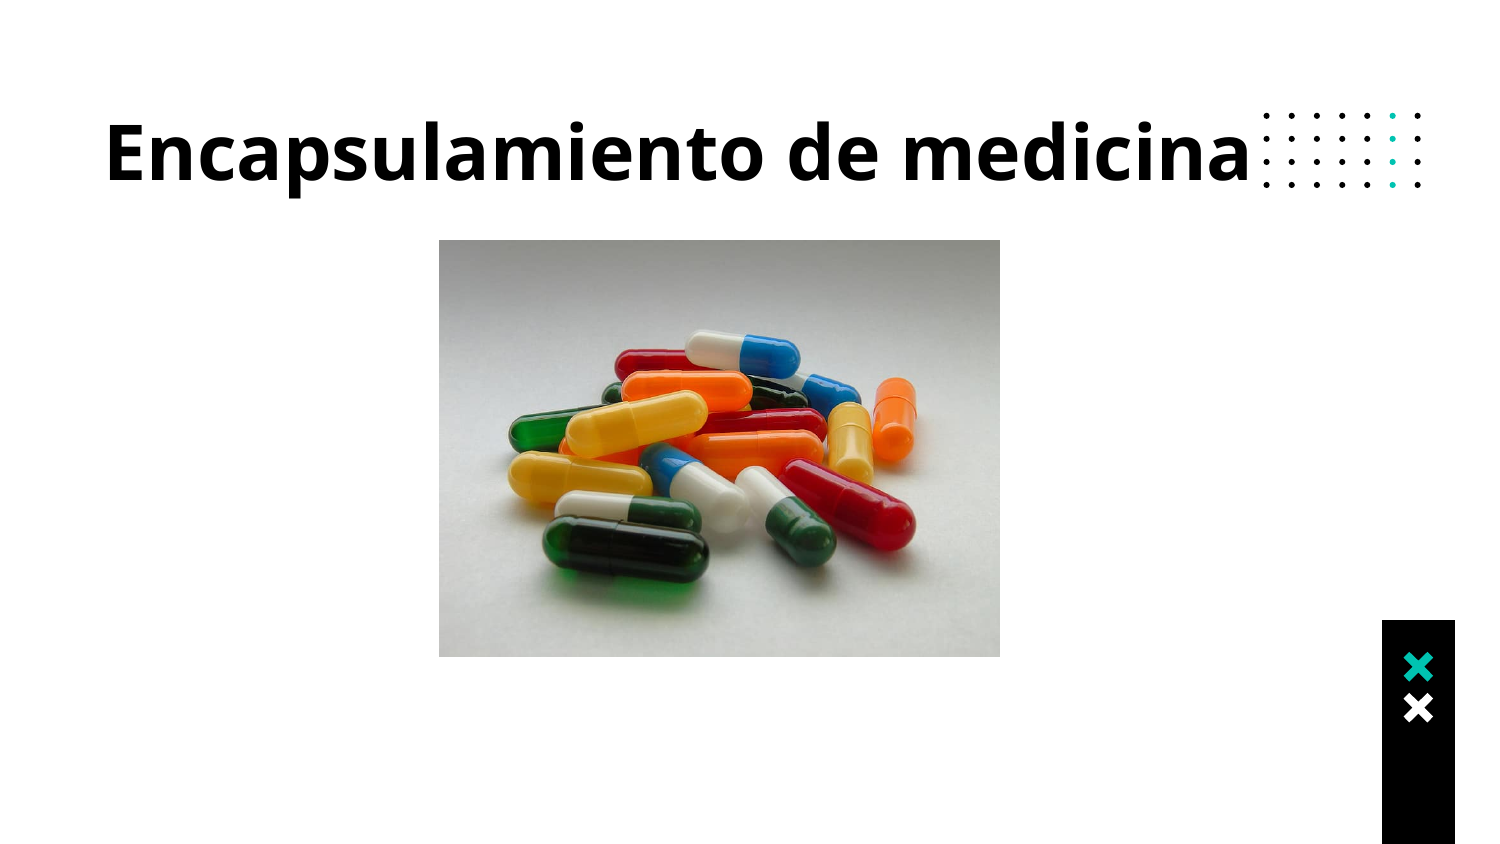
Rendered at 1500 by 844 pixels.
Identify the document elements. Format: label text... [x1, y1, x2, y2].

picture [438, 240, 1000, 657]
title Encapsulamiento de medicina [88, 88, 1418, 208]
